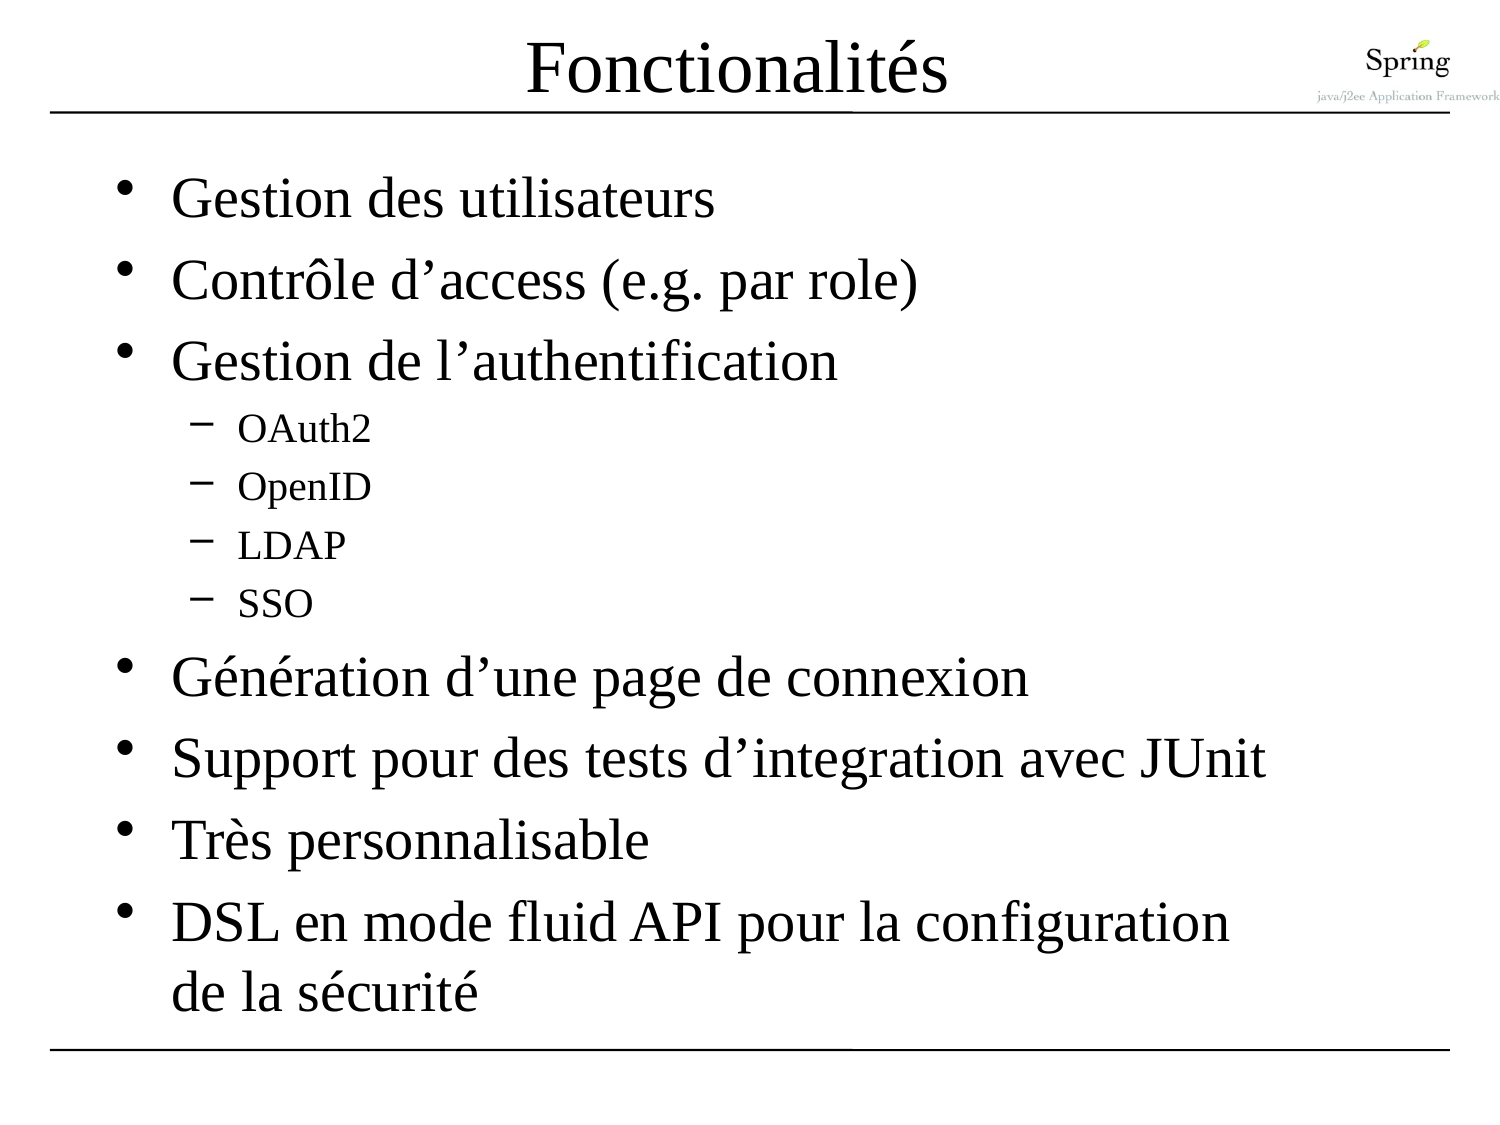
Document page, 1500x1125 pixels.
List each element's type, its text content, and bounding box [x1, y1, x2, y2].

picture [1316, 0, 1500, 106]
title Fonctionalités [99, 24, 1375, 100]
list Gestion des utilisateurs Contrôle d’access (e.g. par role) Gestion de l’authentification OAuth2 OpenID LDAP SSO Génération d’une page de connexion Support pour des tests d’integration avec JUnit Très personnalisable DSL en mode fluid API pour la configuration de la sécurité [100, 151, 1305, 684]
